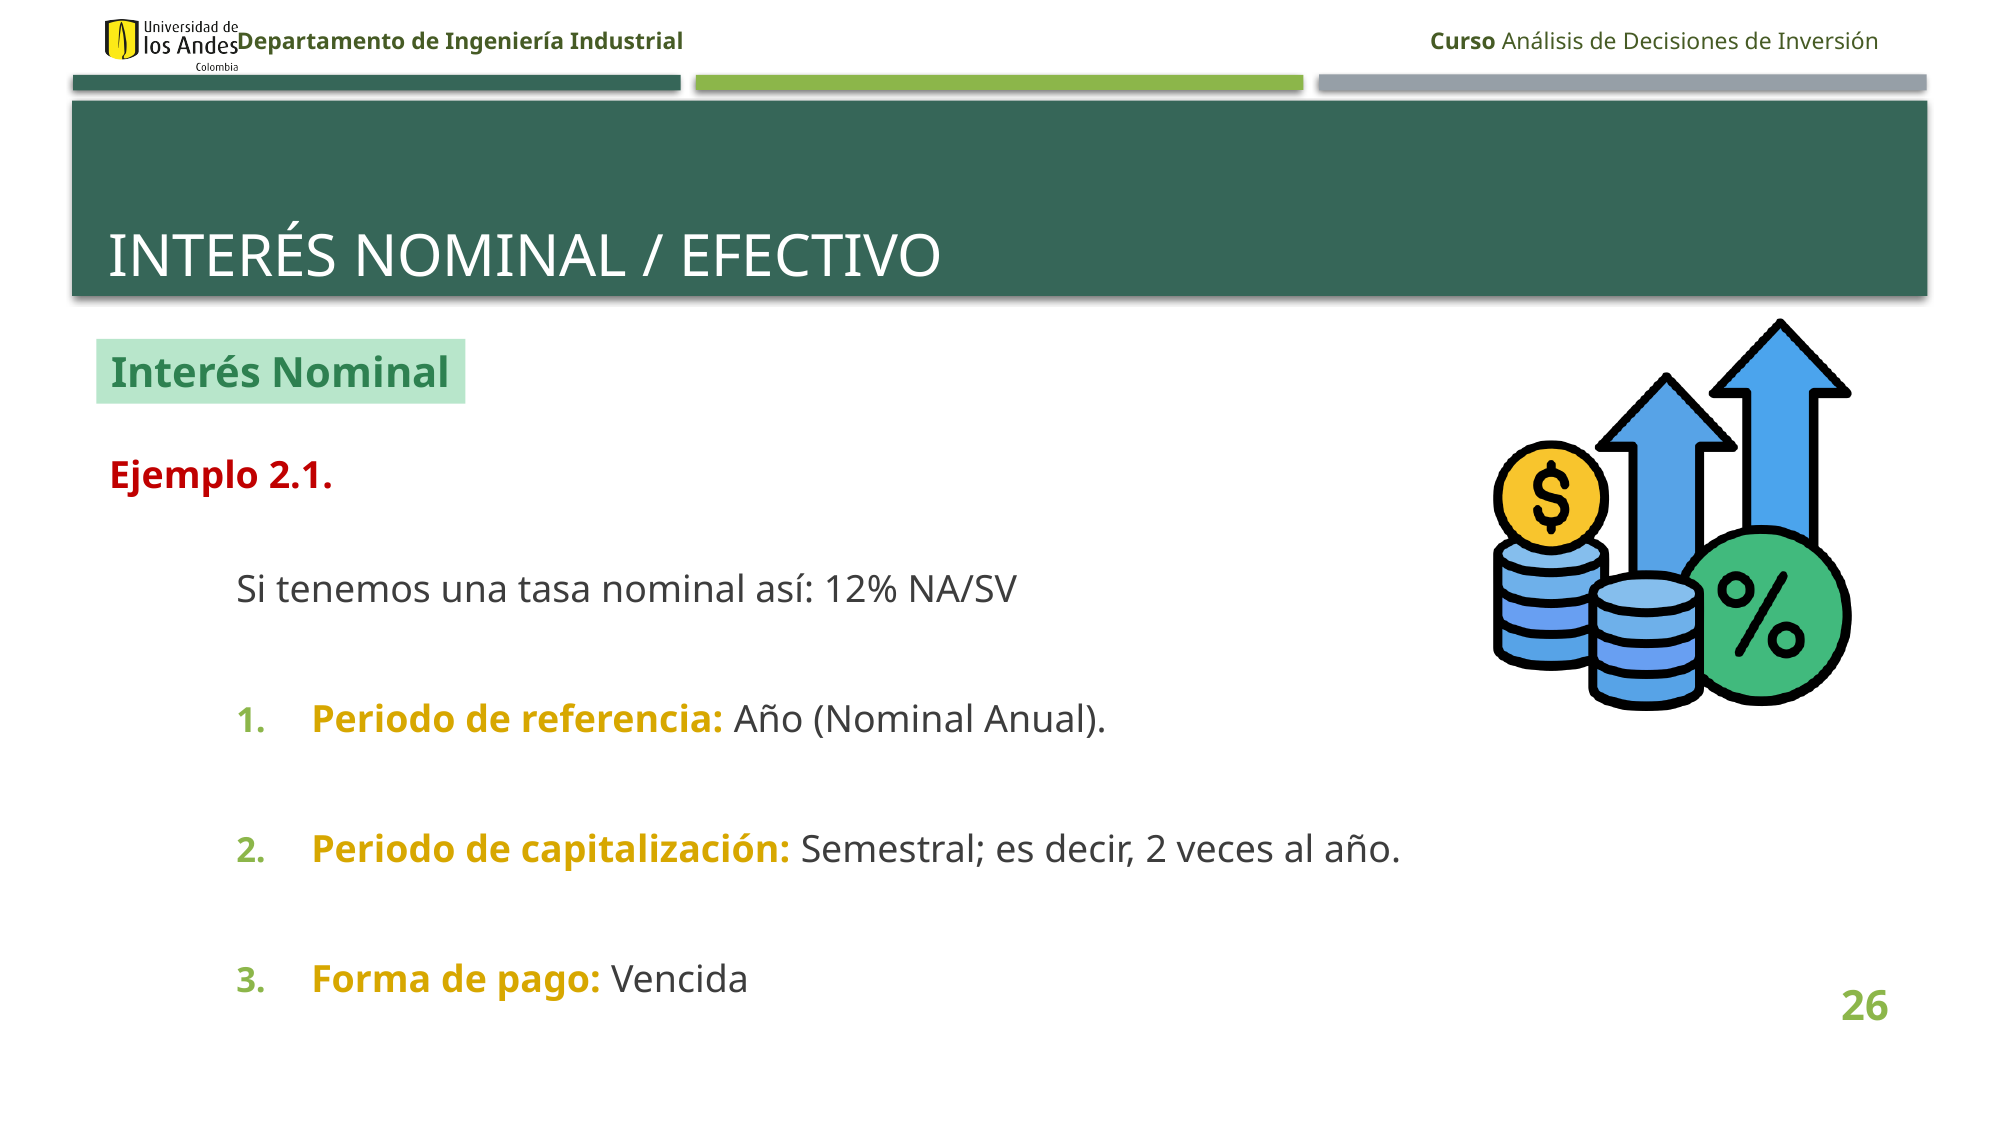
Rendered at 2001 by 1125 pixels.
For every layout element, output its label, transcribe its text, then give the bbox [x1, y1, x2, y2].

list Si tenemos una tasa nominal así: 12% NA/SV Periodo de referencia: Año (Nominal Anual). Periodo de capitalización: Semestral; es decir, 2 veces al año. Forma de pago: Vencida [221, 481, 1635, 1084]
text_box Interés Nominal [96, 338, 466, 404]
picture [104, 18, 238, 71]
text_box Departamento de Ingeniería Industrial [240, 19, 699, 62]
text_box Curso Análisis de Decisiones de Inversión [1377, 19, 1895, 62]
title Interés Nominal / Efectivo [93, 145, 1556, 296]
text_box Ejemplo 2.1. [94, 443, 349, 504]
slide_number 26 [1732, 977, 1905, 1037]
picture [1461, 304, 1882, 725]
